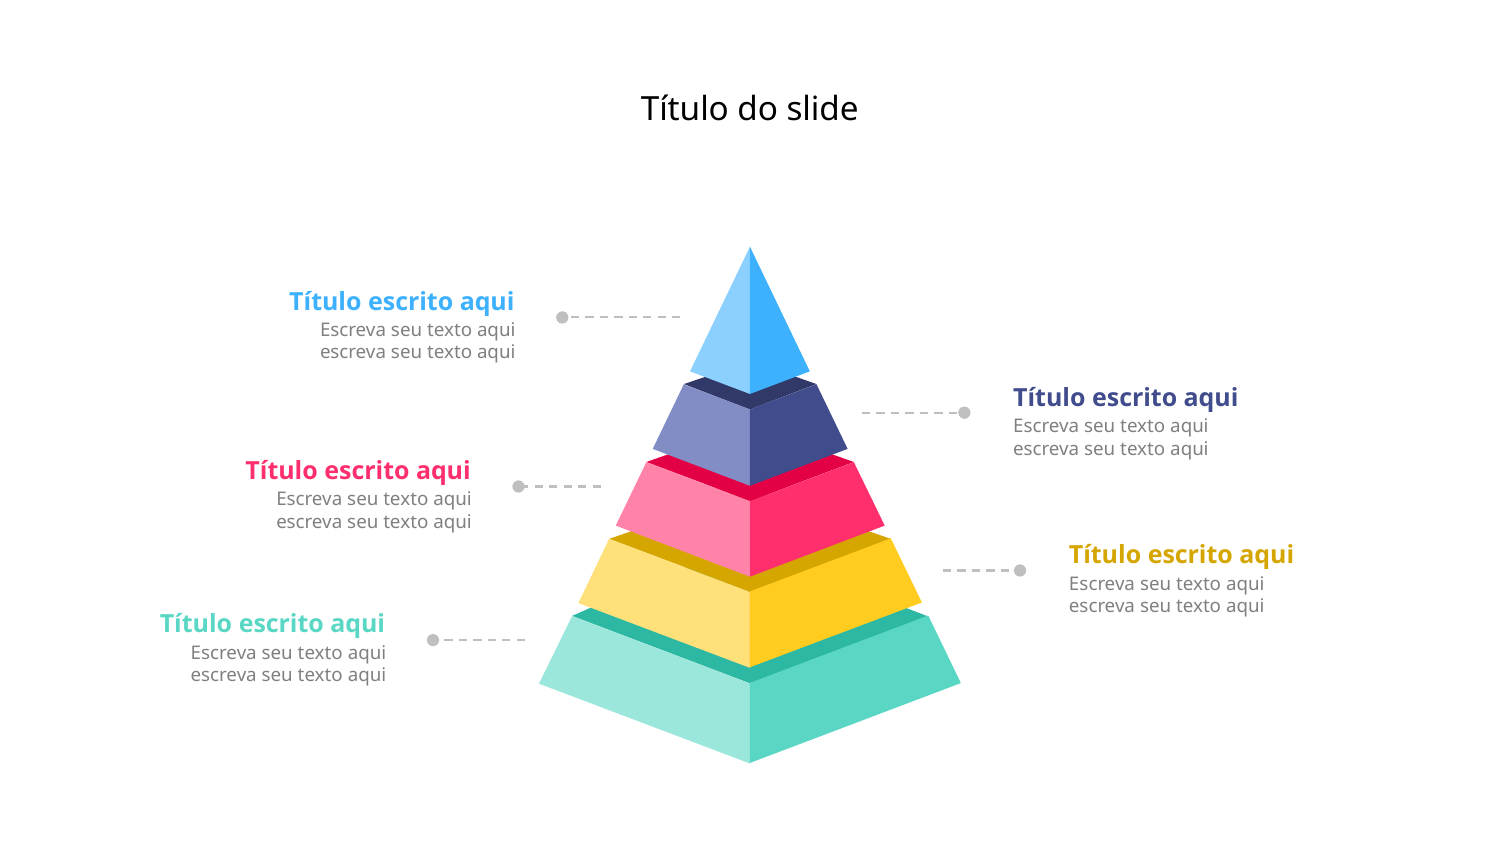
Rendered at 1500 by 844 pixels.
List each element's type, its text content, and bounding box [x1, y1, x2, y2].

text_box Título escrito aqui [200, 447, 487, 492]
text_box Escreva seu texto aqui escreva seu texto aqui [1054, 577, 1329, 624]
text_box [684, 377, 817, 409]
text_box [749, 538, 922, 668]
text_box Título do slide [556, 84, 943, 131]
text_box [750, 462, 885, 577]
text_box [749, 615, 961, 763]
text_box [610, 531, 889, 591]
text_box [538, 615, 750, 764]
text_box [573, 608, 927, 682]
text_box Escreva seu texto aqui escreva seu texto aqui [115, 646, 401, 693]
text_box [652, 384, 749, 486]
text_box Escreva seu texto aqui escreva seu texto aqui [244, 323, 530, 370]
text_box Título escrito aqui [998, 373, 1273, 419]
text_box [646, 455, 854, 500]
text_box [578, 538, 749, 668]
text_box [690, 248, 749, 394]
text_box Título escrito aqui [1054, 531, 1329, 577]
text_box Escreva seu texto aqui escreva seu texto aqui [200, 492, 487, 540]
text_box [749, 246, 810, 394]
text_box Título escrito aqui [244, 277, 530, 323]
text_box [615, 462, 750, 577]
text_box Título escrito aqui [115, 600, 401, 646]
text_box Escreva seu texto aqui escreva seu texto aqui [998, 419, 1273, 466]
text_box [749, 384, 848, 486]
